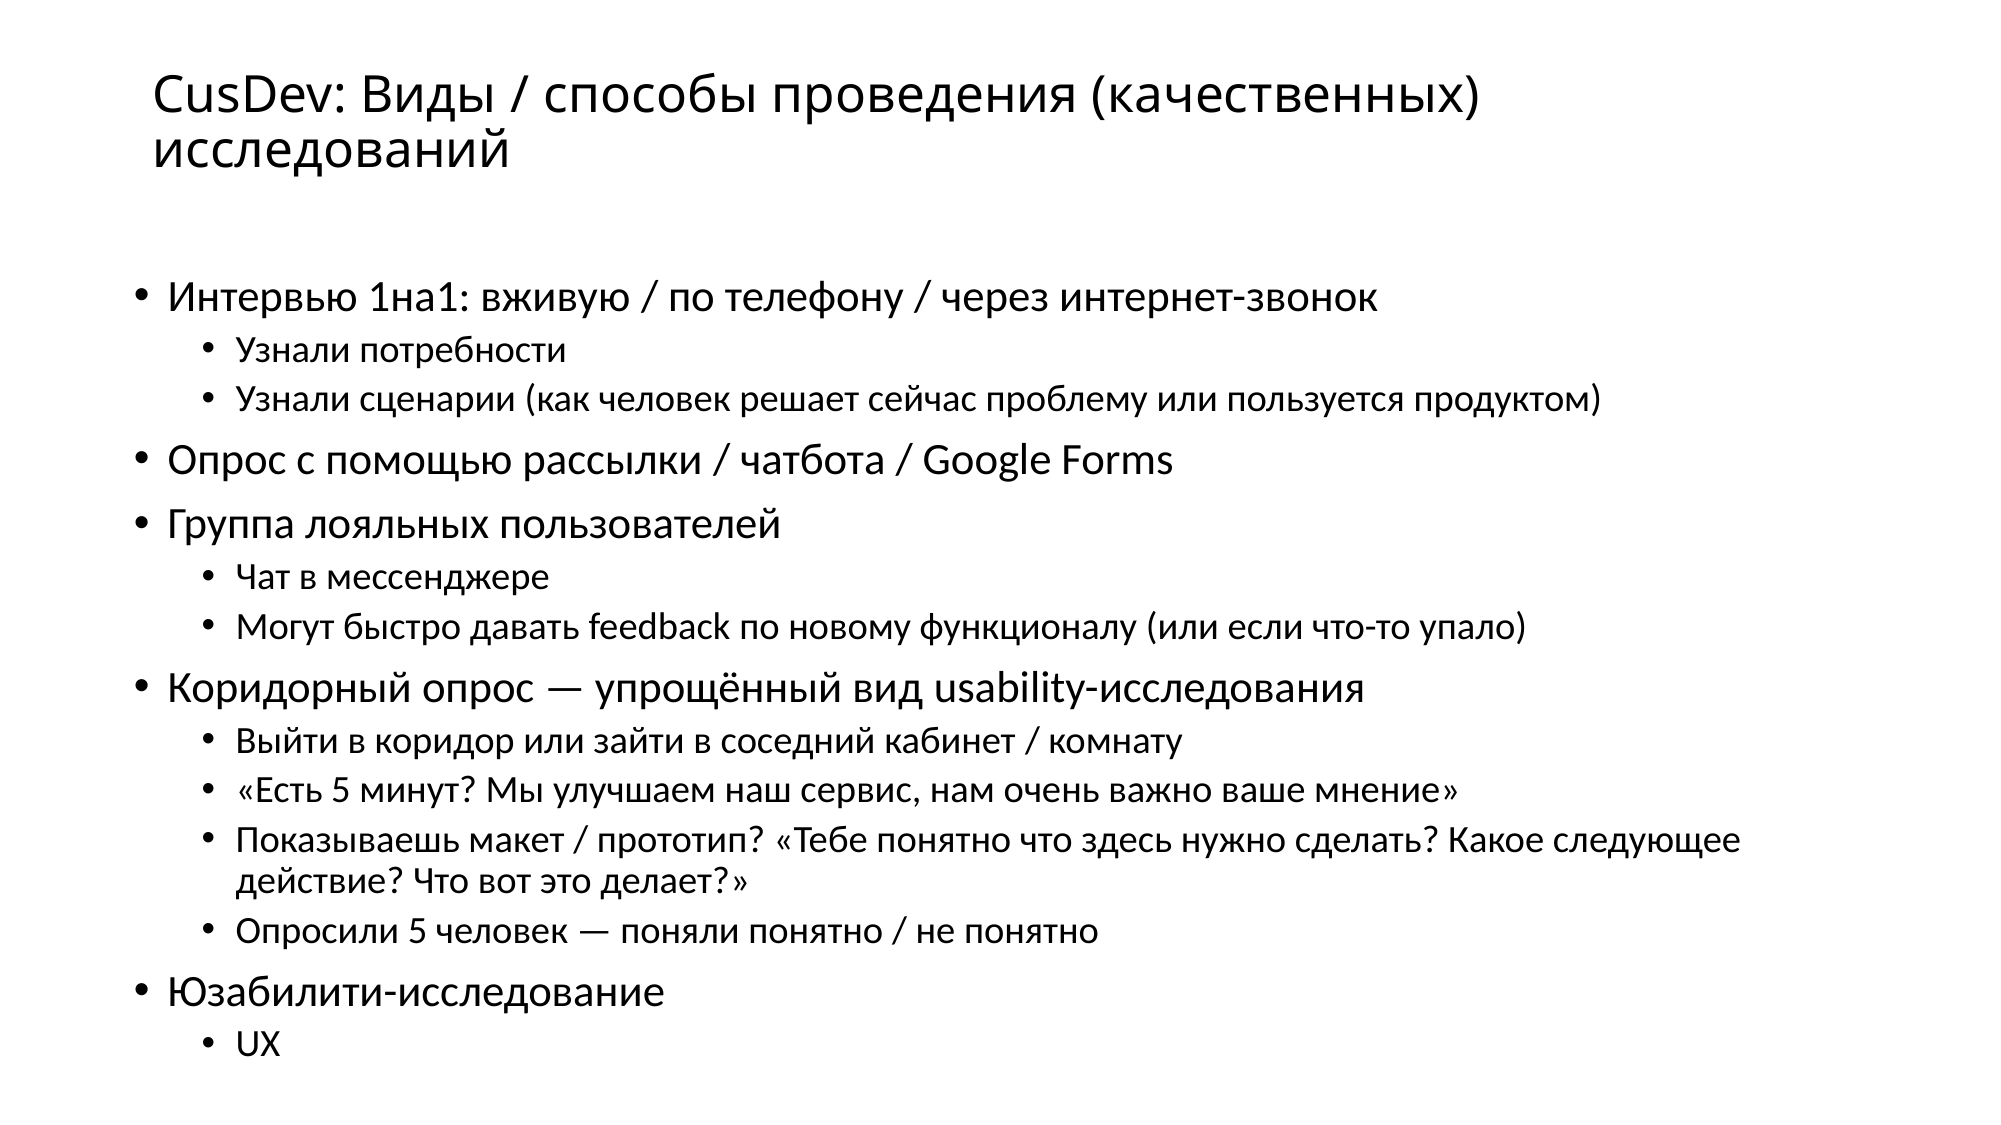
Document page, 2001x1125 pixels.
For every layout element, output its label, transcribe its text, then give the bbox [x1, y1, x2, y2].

list Интервью 1на1: вживую / по телефону / через интернет-звонок Узнали потребности Узнали сценарии (как человек решает сейчас проблему или пользуется продуктом) Опрос с помощью рассылки / чатбота / Google Forms Группа лояльных пользователей Чат в мессенджере Могут быстро давать feedback по новому функционалу (или если что-то упало) Коридорный опрос — упрощённый вид usability-исследования Выйти в коридор или зайти в соседний кабинет / комнату «Есть 5 минут? Мы улучшаем наш сервис, нам очень важно ваше мнение» Показываешь макет / прототип? «Тебе понятно что здесь нужно сделать? Какое следующее действие? Что вот это делает?» Опросили 5 человек — поняли понятно / не понятно Юзабилити-исследование UX [118, 265, 1844, 1079]
title CusDev: Виды / способы проведения (качественных) исследований [137, 59, 1863, 188]
